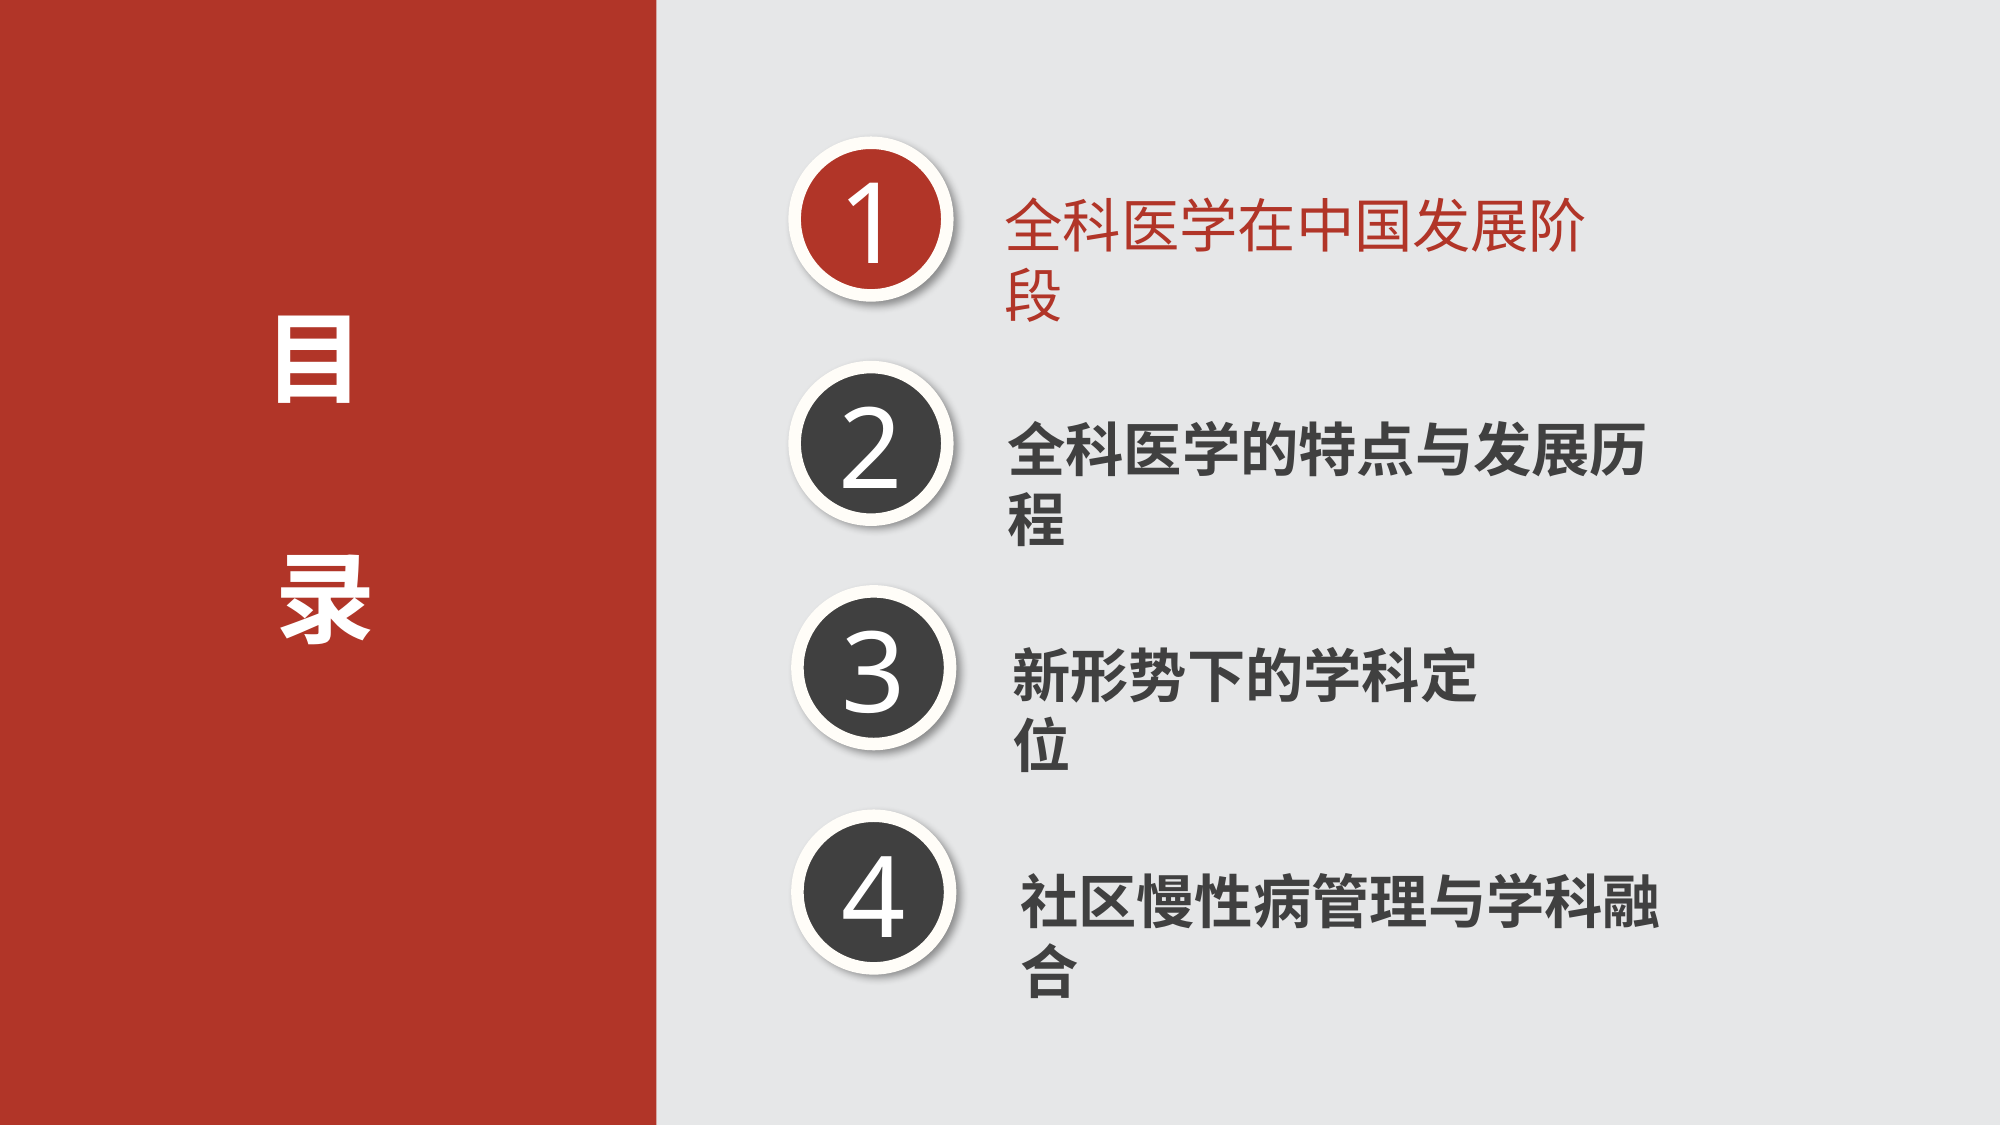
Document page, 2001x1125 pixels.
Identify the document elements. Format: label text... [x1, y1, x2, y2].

text_box [657, 53, 2000, 257]
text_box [797, 627, 1557, 969]
text_box [0, 0, 657, 1125]
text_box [794, 367, 1729, 520]
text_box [794, 142, 1666, 296]
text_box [797, 591, 1740, 949]
text_box 目 录 [208, 358, 443, 593]
